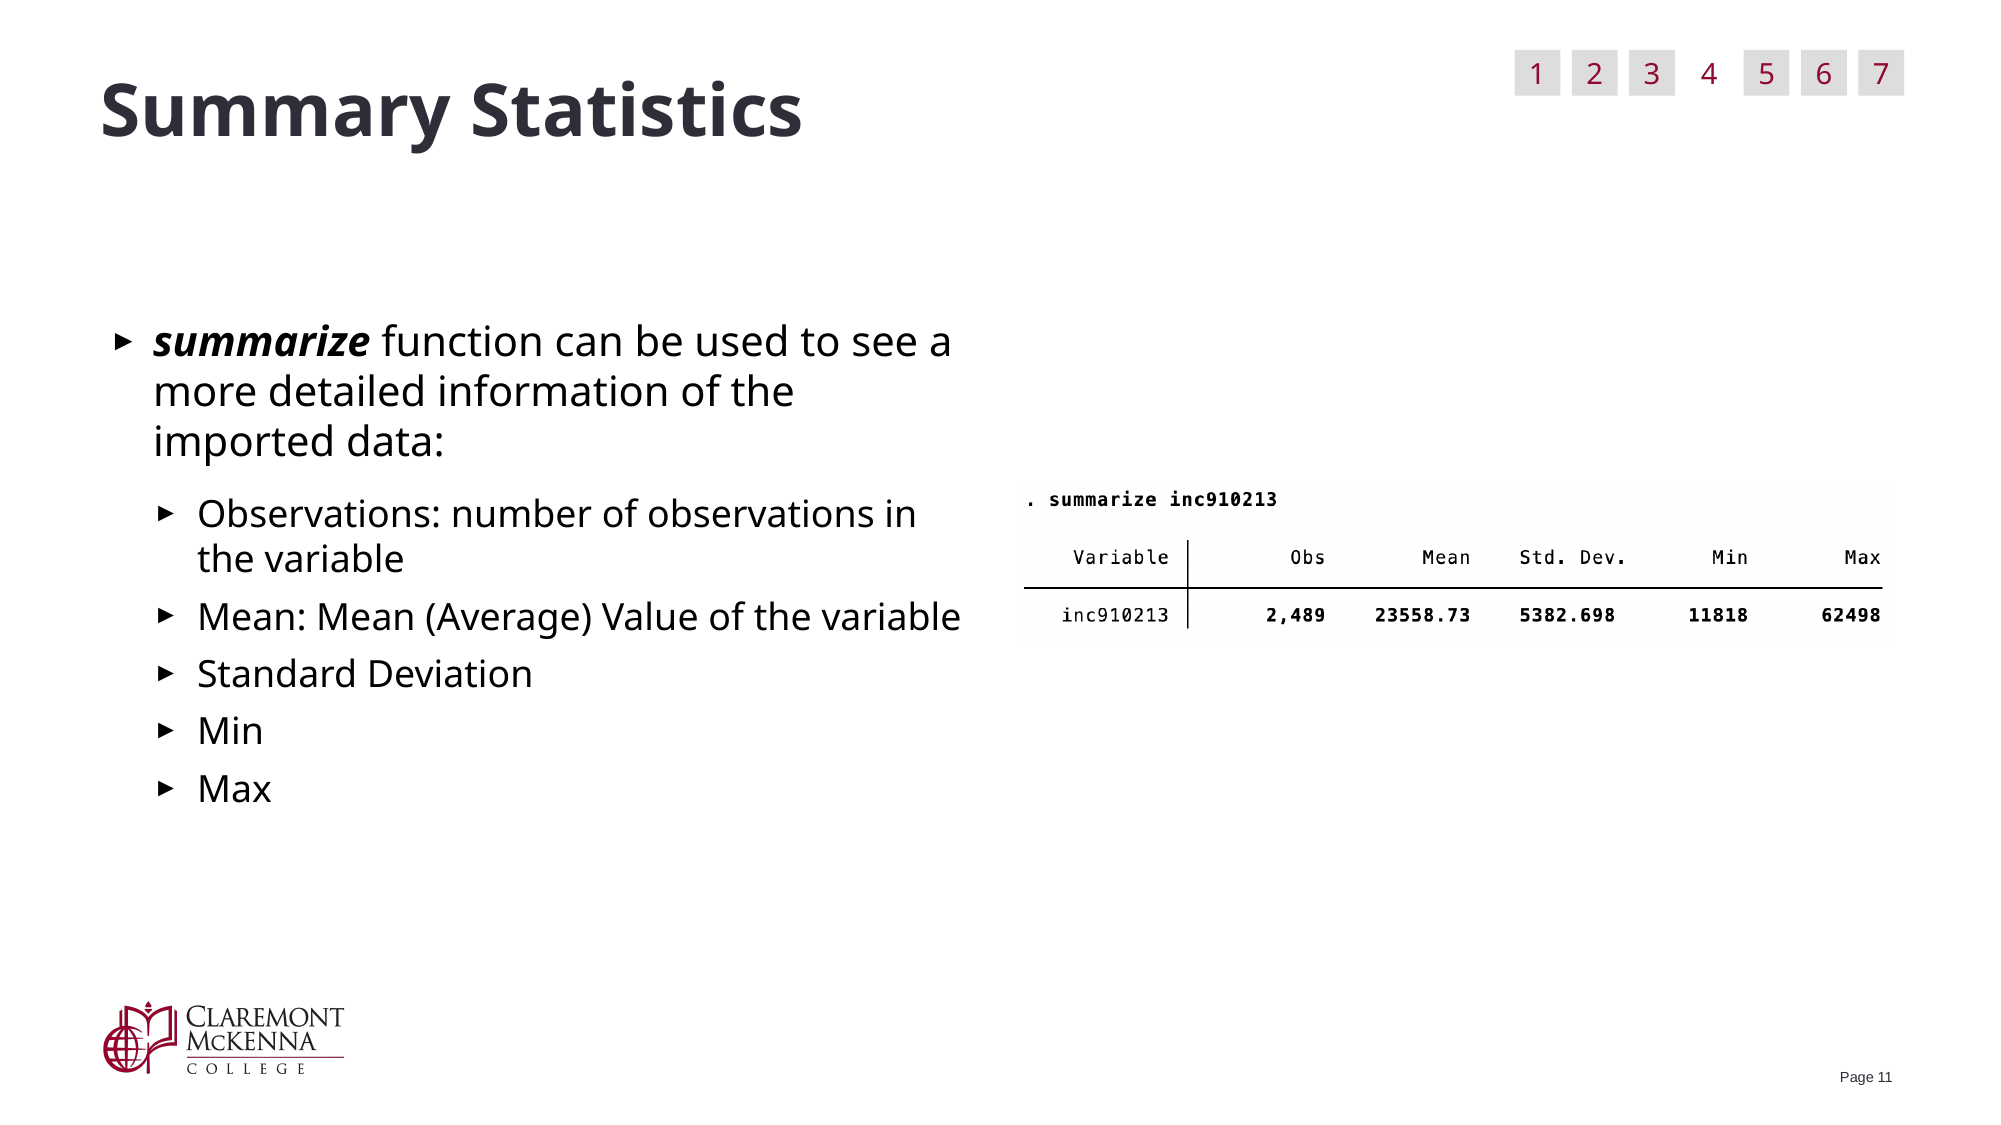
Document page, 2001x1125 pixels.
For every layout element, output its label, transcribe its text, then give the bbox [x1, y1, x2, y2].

title Summary Statistics [100, 51, 1561, 152]
picture [1023, 484, 1893, 641]
text_box summarize function can be used to see a more detailed information of the imported data: Observations: number of observations in the variable Mean: Mean (Average) Value of the variable Standard Deviation Min Max [109, 230, 978, 895]
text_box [1514, 49, 1905, 96]
